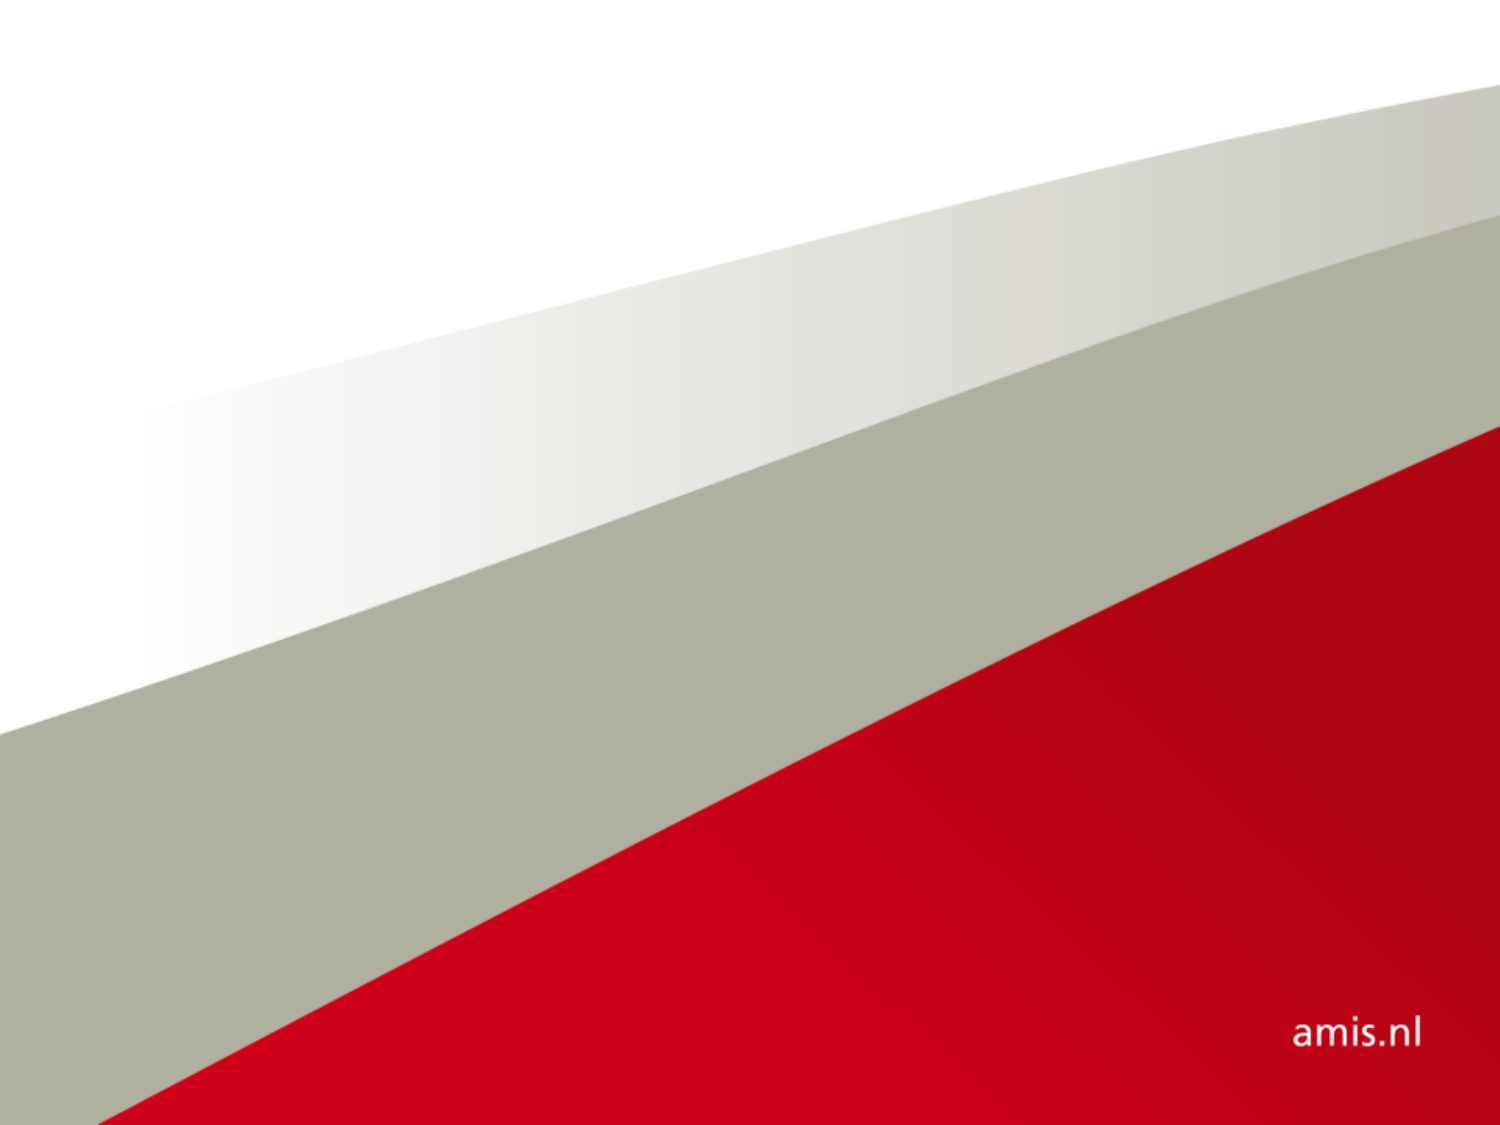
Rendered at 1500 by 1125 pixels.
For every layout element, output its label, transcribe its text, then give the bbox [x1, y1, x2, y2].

picture [0, 0, 1500, 1125]
slide_number 60 [1328, 54, 1481, 138]
